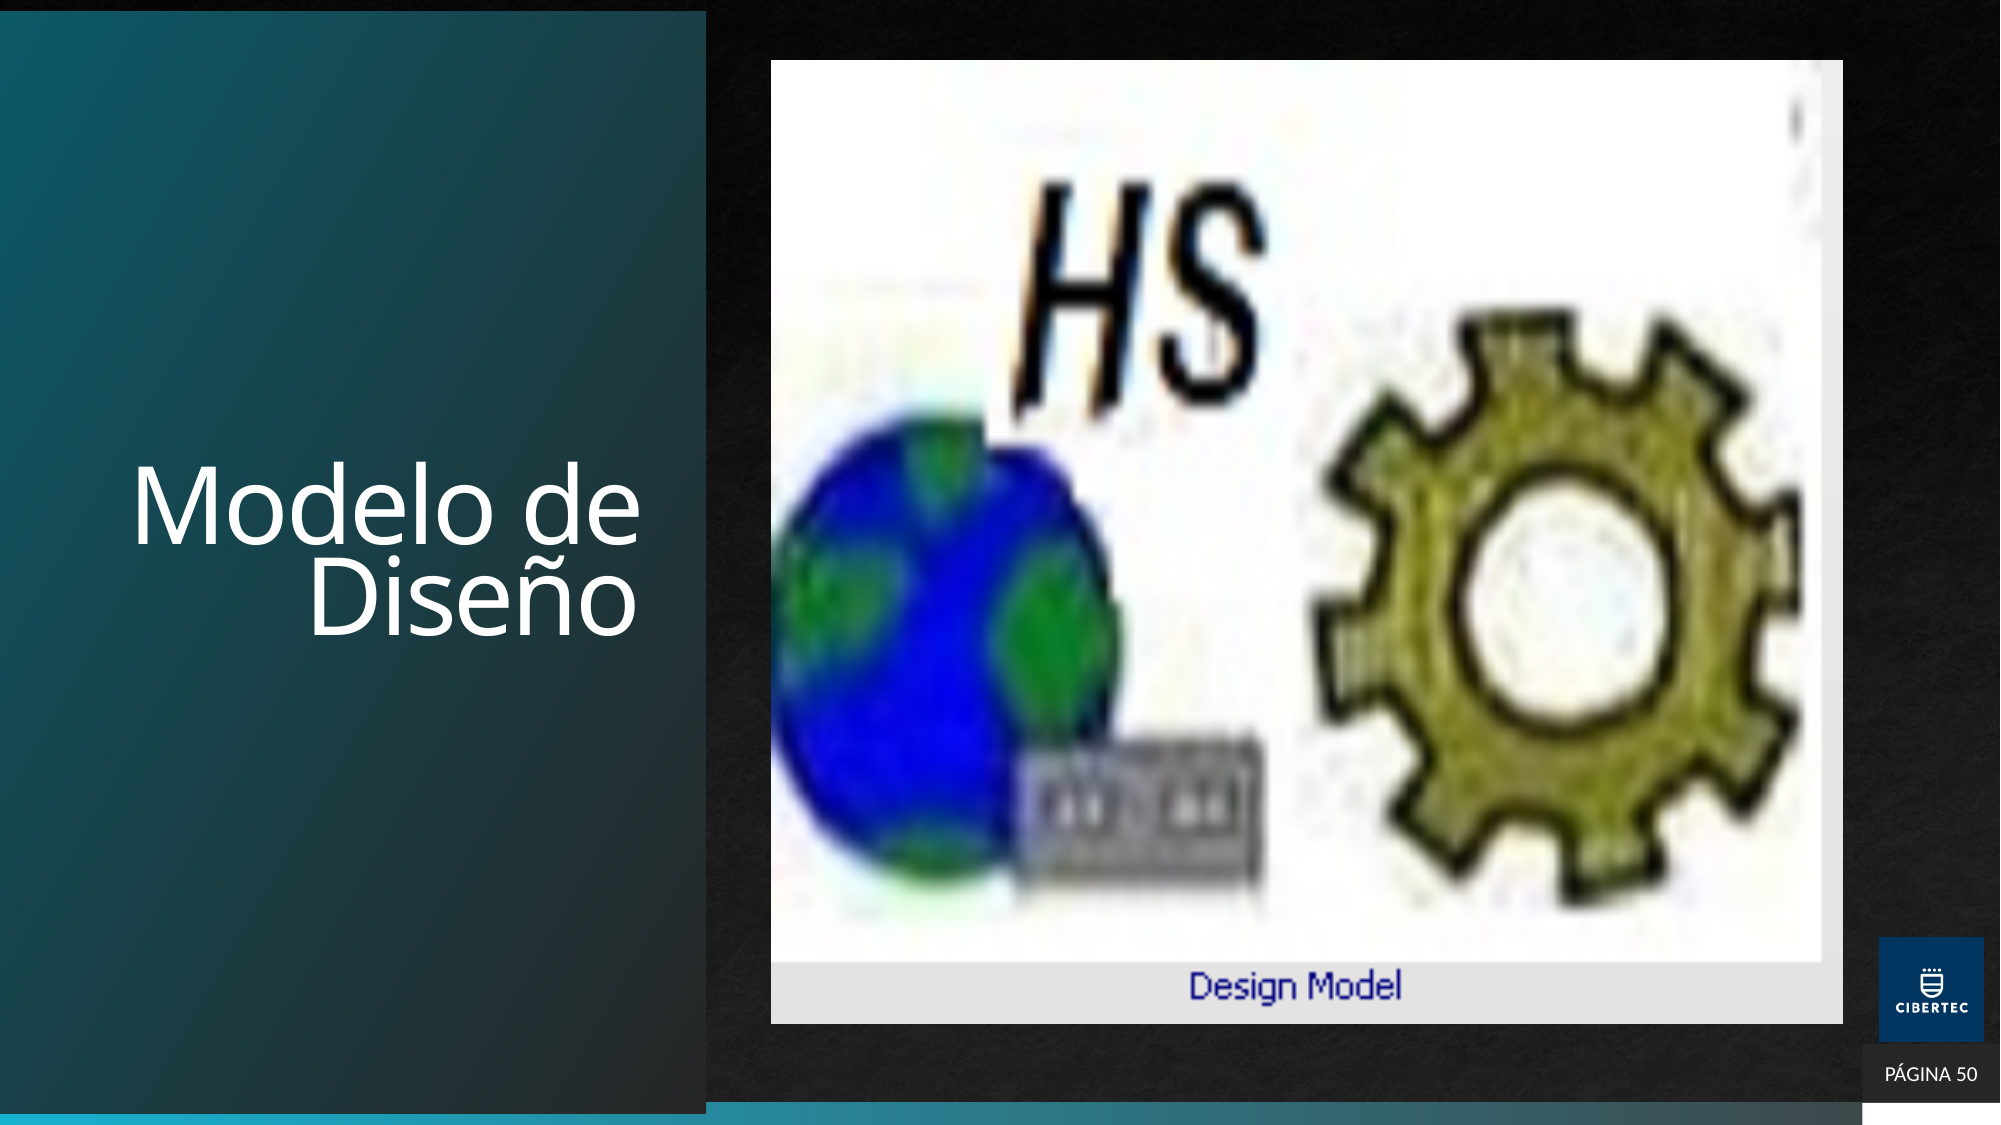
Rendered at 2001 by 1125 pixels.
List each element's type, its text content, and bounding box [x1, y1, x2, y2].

title Modelo de Diseño [0, 11, 707, 1114]
picture [0, 0, 2000, 1103]
slide_number PÁGINA 50 [1862, 1043, 2000, 1103]
